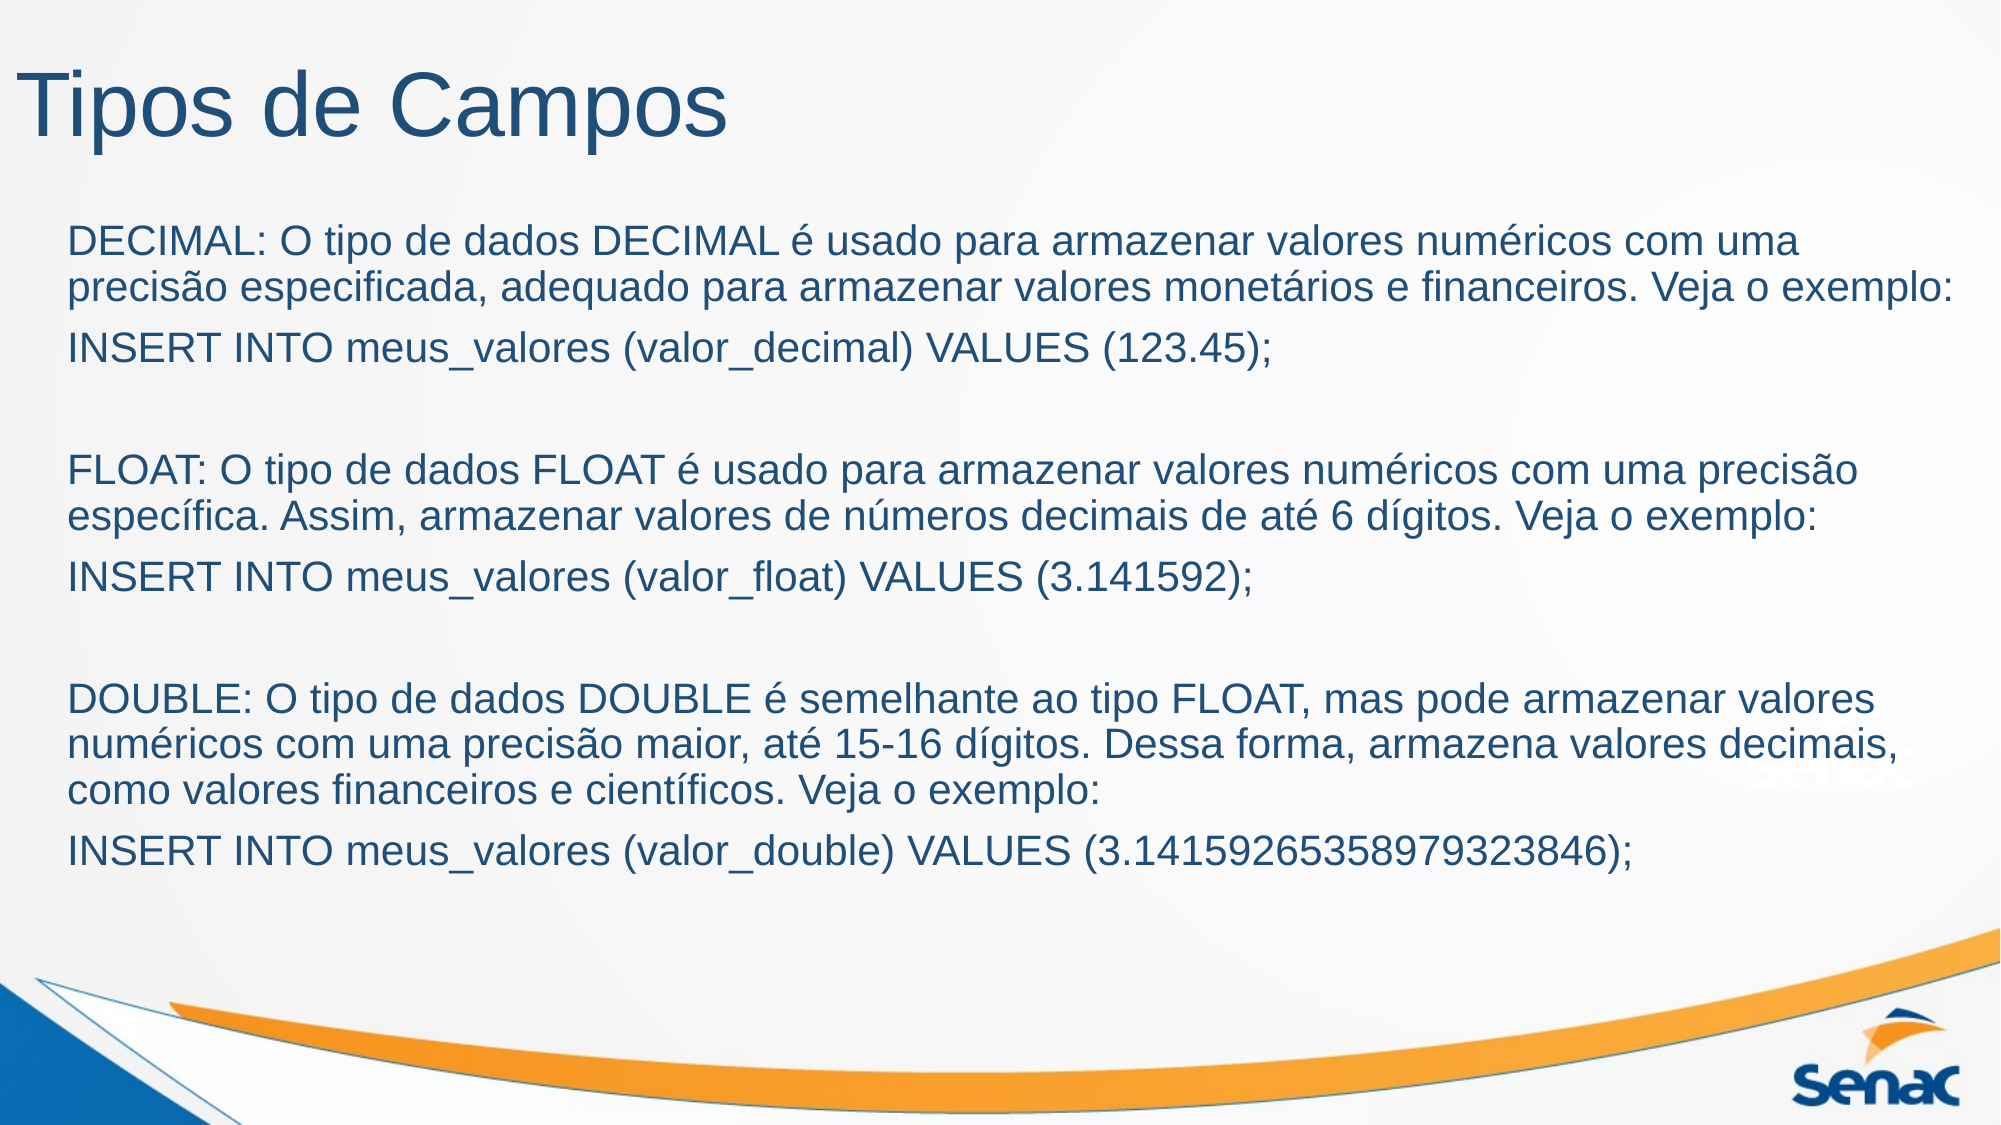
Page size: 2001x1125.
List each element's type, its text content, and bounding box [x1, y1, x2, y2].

title Tipos de Campos [0, 36, 1973, 178]
picture [0, 0, 2001, 1125]
list DECIMAL: O tipo de dados DECIMAL é usado para armazenar valores numéricos com uma precisão especificada, adequado para armazenar valores monetários e financeiros. Veja o exemplo: INSERT INTO meus_valores (valor_decimal) VALUES (123.45); FLOAT: O tipo de dados FLOAT é usado para armazenar valores numéricos com uma precisão específica. Assim, armazenar valores de números decimais de até 6 dígitos. Veja o exemplo: INSERT INTO meus_valores (valor_float) VALUES (3.141592); DOUBLE: O tipo de dados DOUBLE é semelhante ao tipo FLOAT, mas pode armazenar valores numéricos com uma precisão maior, até 15-16 dígitos. Dessa forma, armazena valores decimais, como valores financeiros e científicos. Veja o exemplo: INSERT INTO meus_valores (valor_double) VALUES (3.14159265358979323846); [52, 211, 1973, 926]
